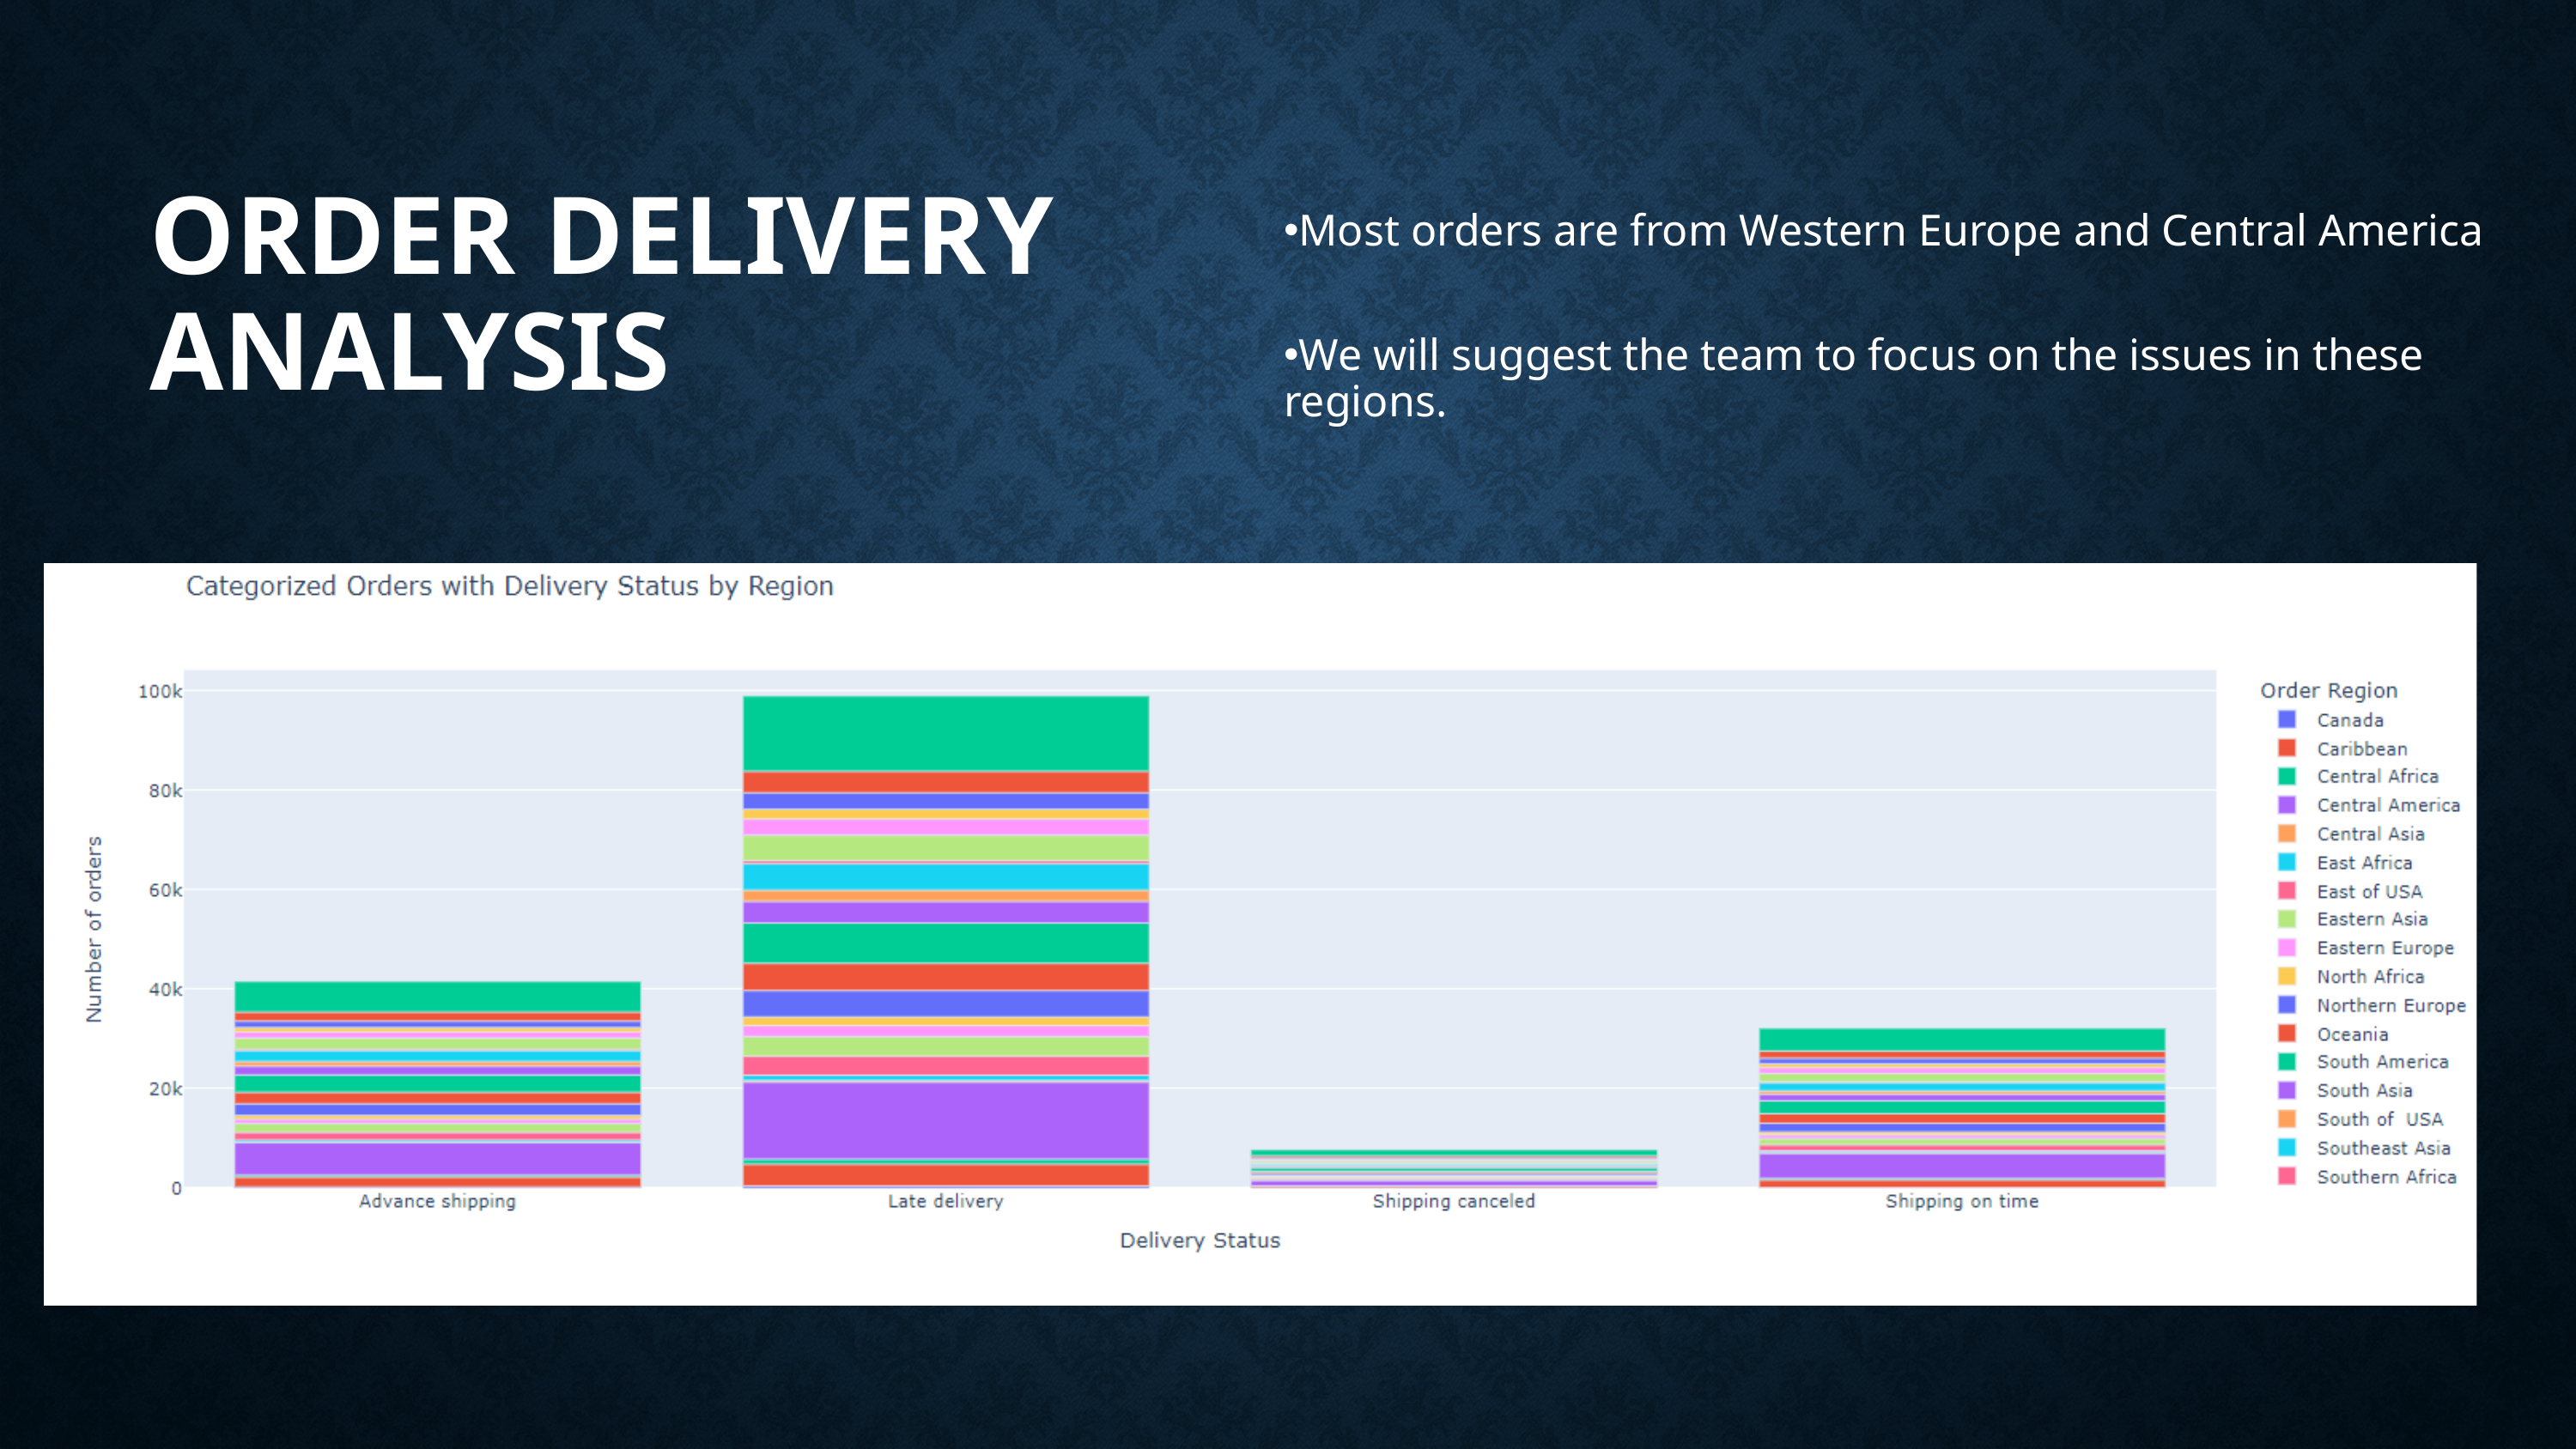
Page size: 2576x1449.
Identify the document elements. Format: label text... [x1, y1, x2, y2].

text_box Most orders are from Western Europe and Central America We will suggest the team to focus on the issues in these regions. [1264, 143, 2533, 492]
picture [43, 562, 2478, 1306]
text_box ORDER DELIVERY ANALYSIS [131, 124, 1131, 472]
